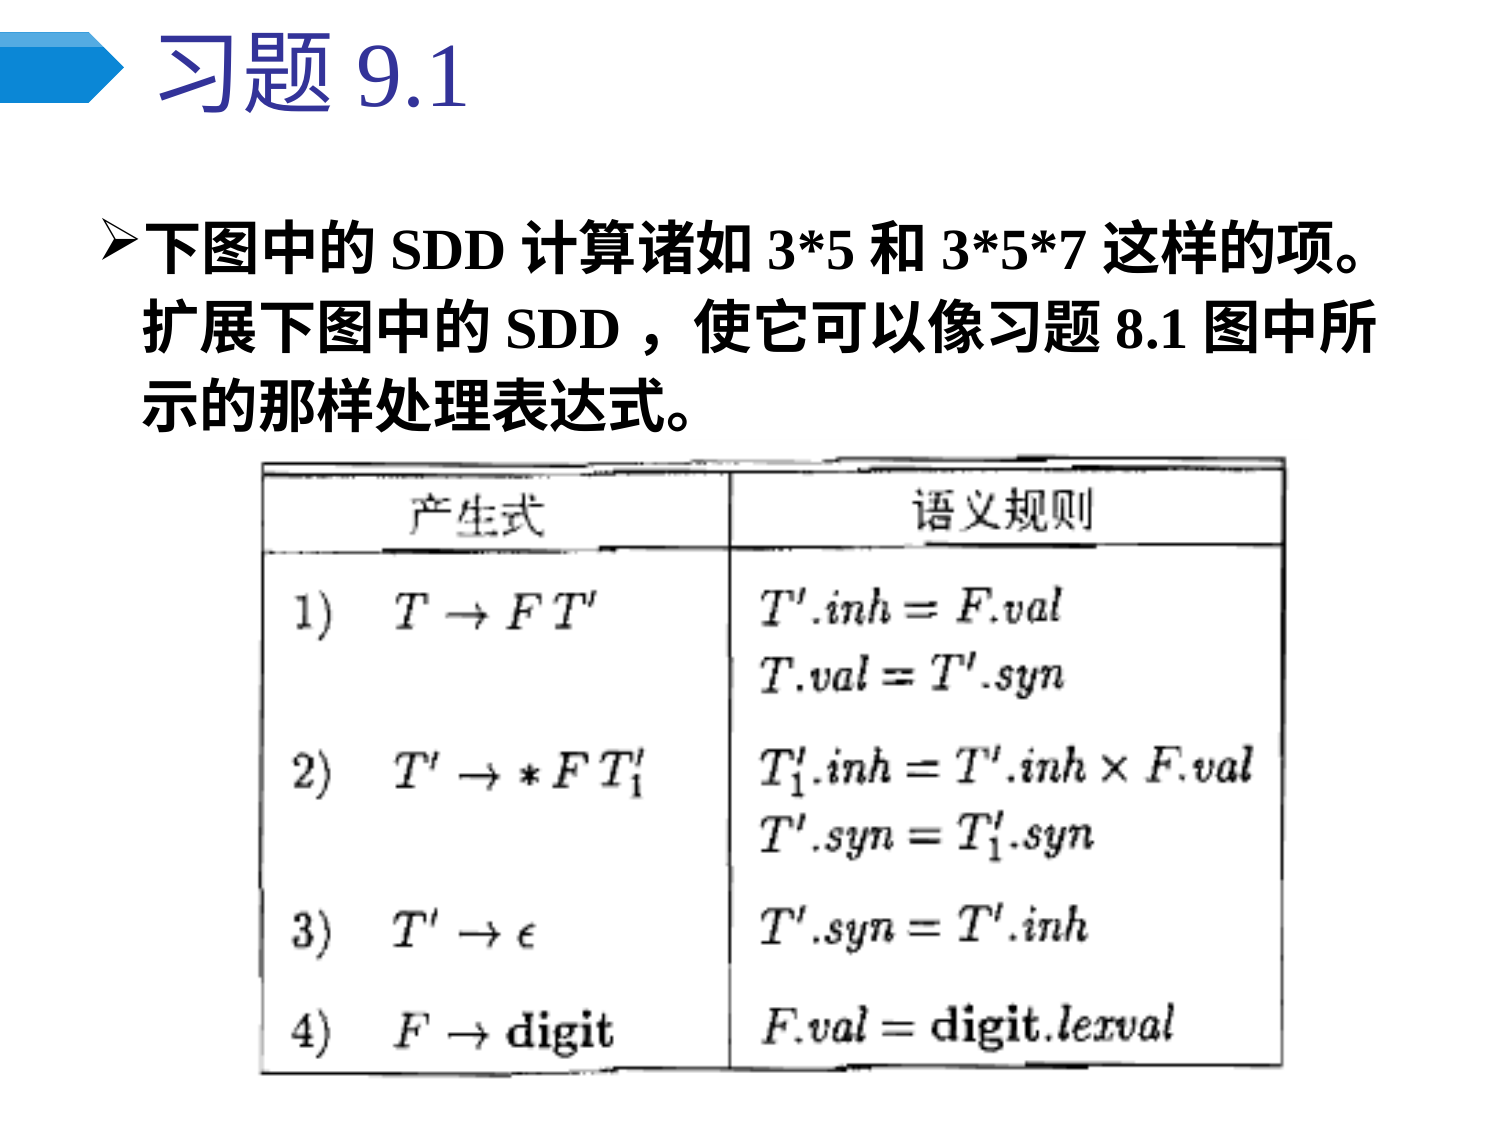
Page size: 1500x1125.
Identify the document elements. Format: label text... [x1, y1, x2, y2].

list 下图中的SDD计算诸如3*5和3*5*7这样的项。扩展下图中的SDD，使它可以像习题8.1图中所示的那样处理表达式。 [82, 194, 1430, 996]
picture [231, 438, 1309, 1099]
title 习题9.1 [135, 26, 1468, 132]
